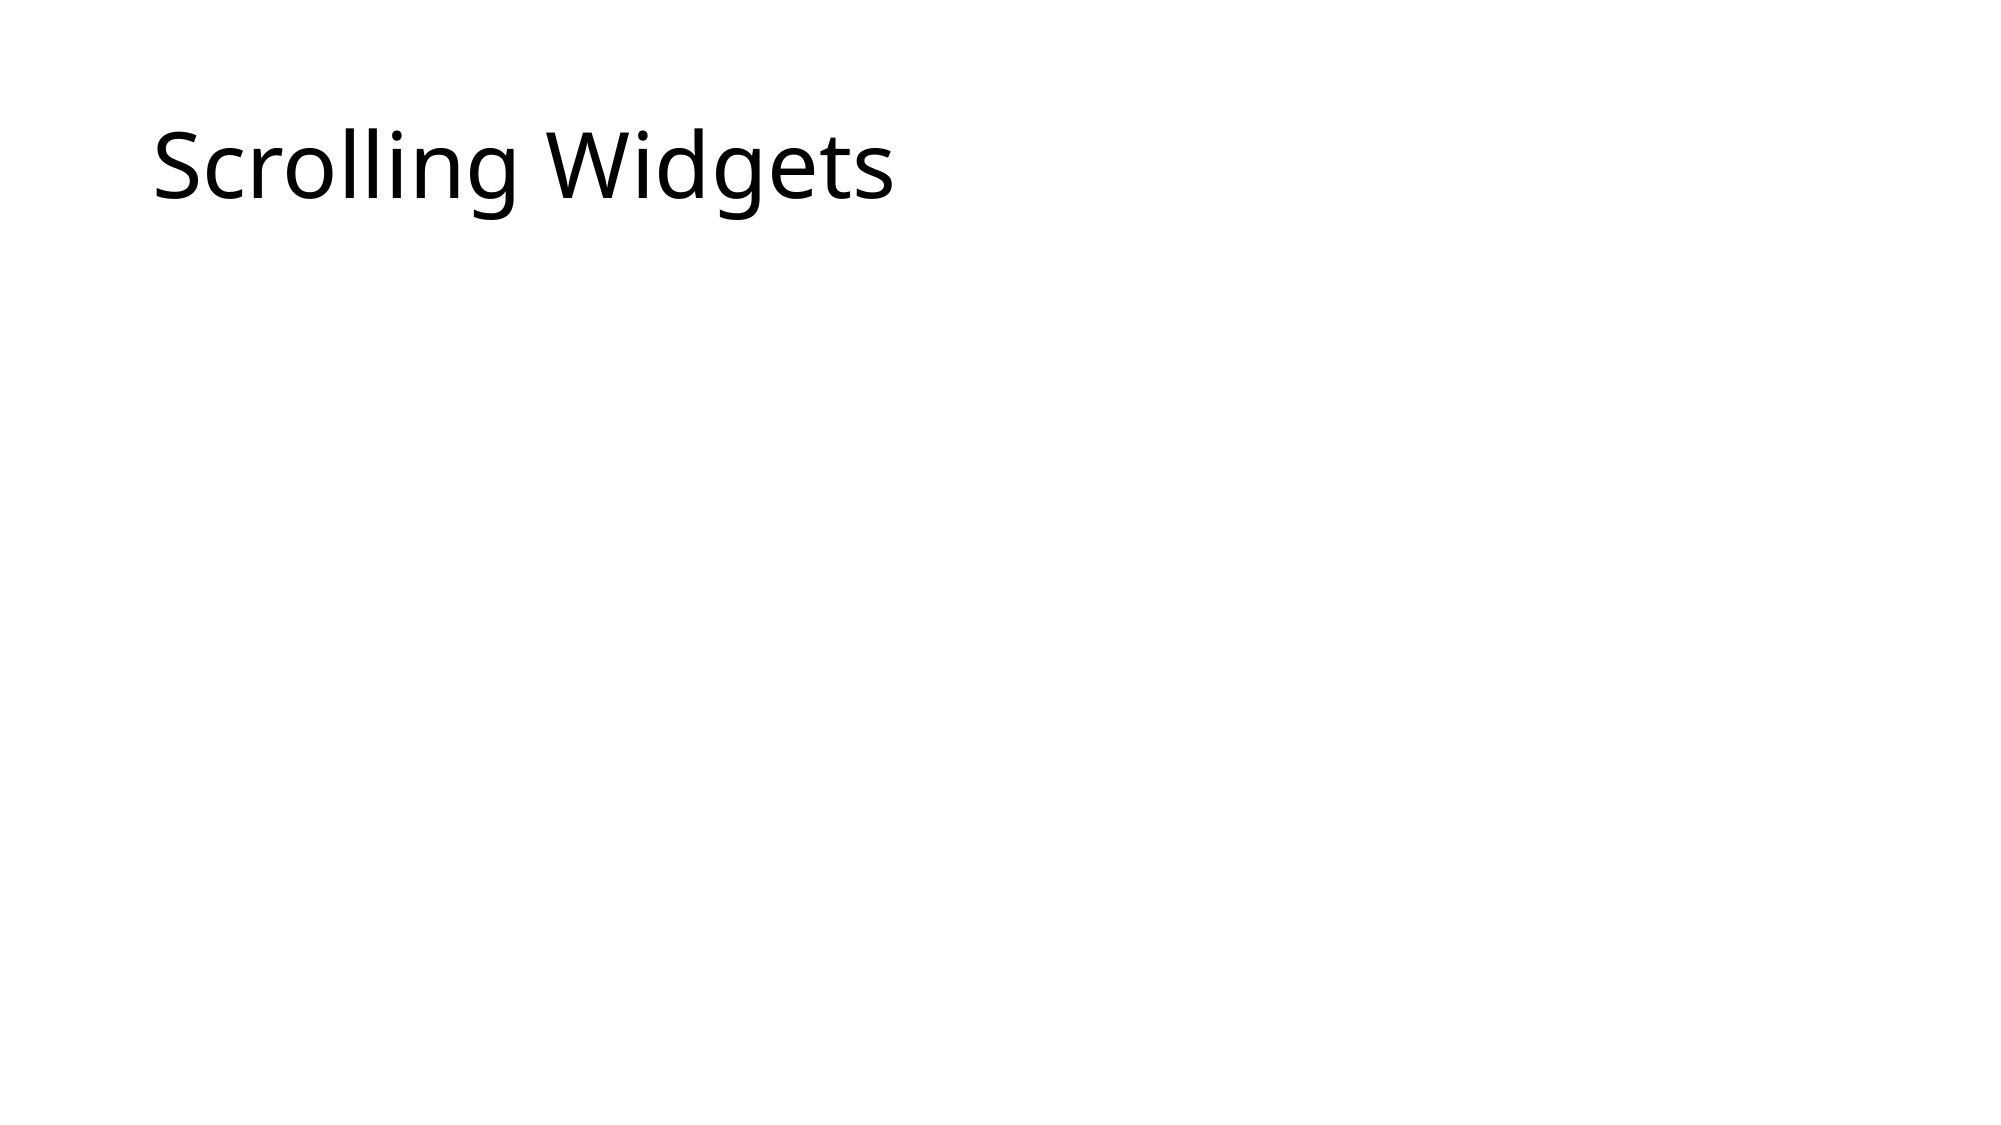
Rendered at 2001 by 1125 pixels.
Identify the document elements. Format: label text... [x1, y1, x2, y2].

title Scrolling Widgets [137, 59, 1863, 278]
